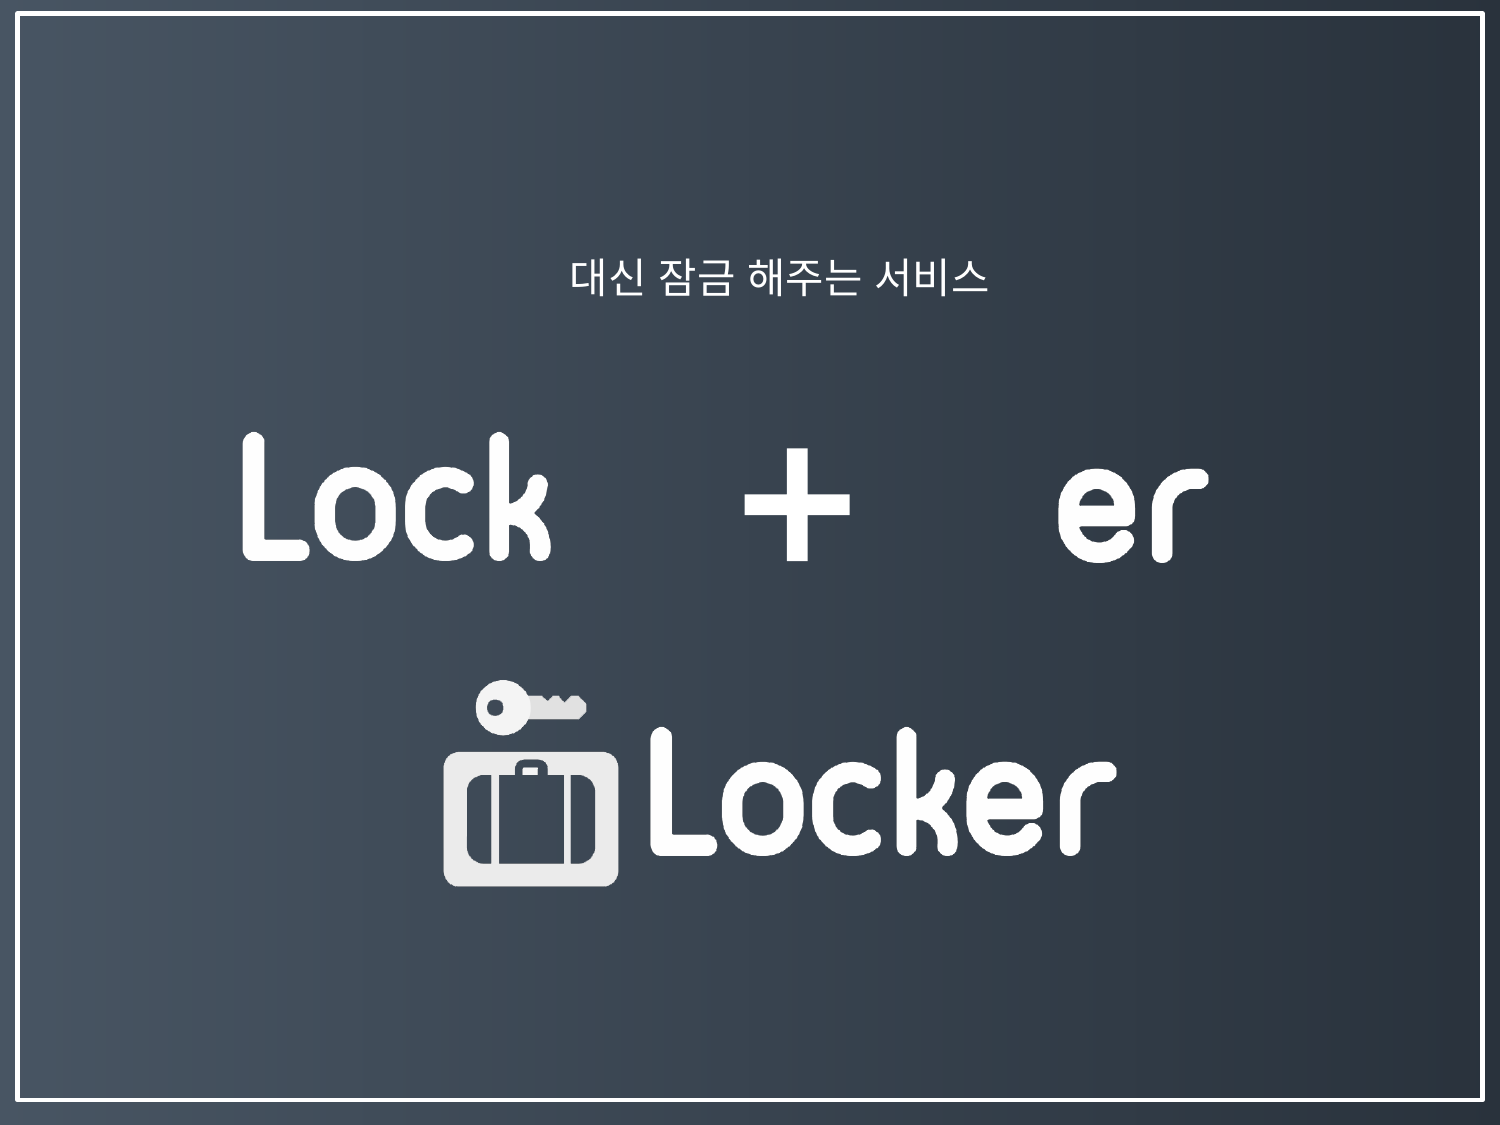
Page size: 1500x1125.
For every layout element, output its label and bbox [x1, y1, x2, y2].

picture [232, 188, 1232, 1083]
text_box [17, 13, 1483, 1100]
